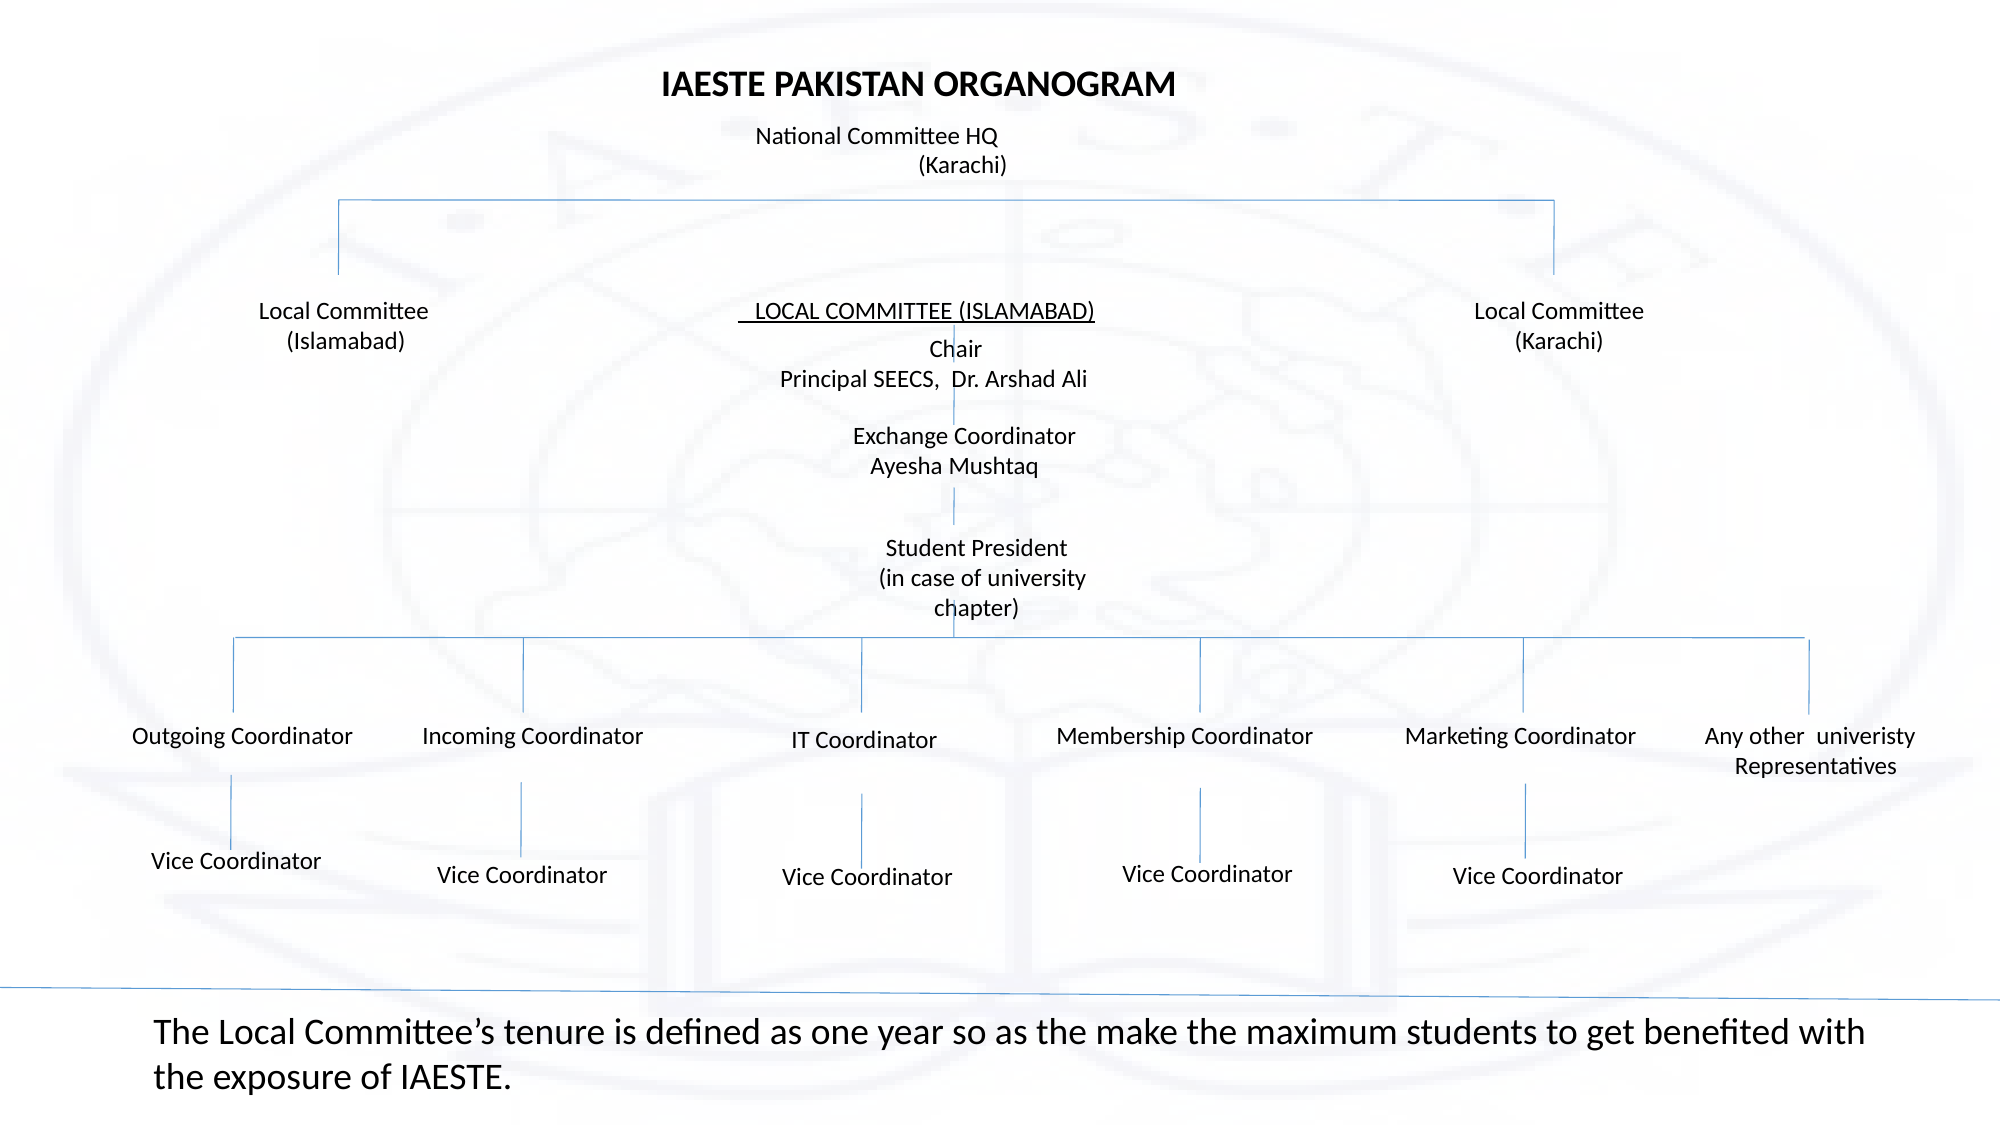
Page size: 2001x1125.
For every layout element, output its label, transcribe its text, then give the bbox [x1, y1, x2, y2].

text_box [0, 987, 2000, 1000]
text_box Chair Principal SEECS, Dr. Arshad Ali [753, 324, 1231, 400]
text_box Vice Coordinator [738, 853, 1000, 928]
text_box IT Coordinator [736, 716, 998, 791]
text_box Outgoing Coordinator [76, 712, 384, 788]
text_box Any other univeristy Representatives [1676, 712, 1939, 788]
text_box Membership Coordinator [1041, 712, 1338, 788]
text_box Vice Coordinator [107, 837, 447, 913]
text_box Local Committee (Karachi) [1430, 287, 1708, 363]
text_box Exchange Coordinator Ayesha Mushtaq [815, 412, 1108, 488]
text_box Vice Coordinator [393, 851, 732, 926]
text_box Vice Coordinator [1061, 850, 1370, 925]
text_box Marketing Coordinator [1338, 712, 1676, 788]
text_box National Committee HQ (Karachi) [738, 111, 1108, 187]
text_box Vice Coordinator [1369, 852, 1708, 928]
text_box The Local Committee’s tenure is defined as one year so as the make the maximum students to get benefited with the exposure of IAESTE. [138, 1000, 1924, 1105]
text_box Student President (in case of university chapter) [815, 524, 1139, 629]
text_box IAESTE PAKISTAN ORGANOGRAM [646, 51, 1339, 112]
text_box Incoming Coordinator [384, 712, 724, 788]
text_box Local Committee (Islamabad) [215, 287, 477, 363]
text_box LOCAL COMMITTEE (ISLAMABAD) [723, 287, 1216, 333]
